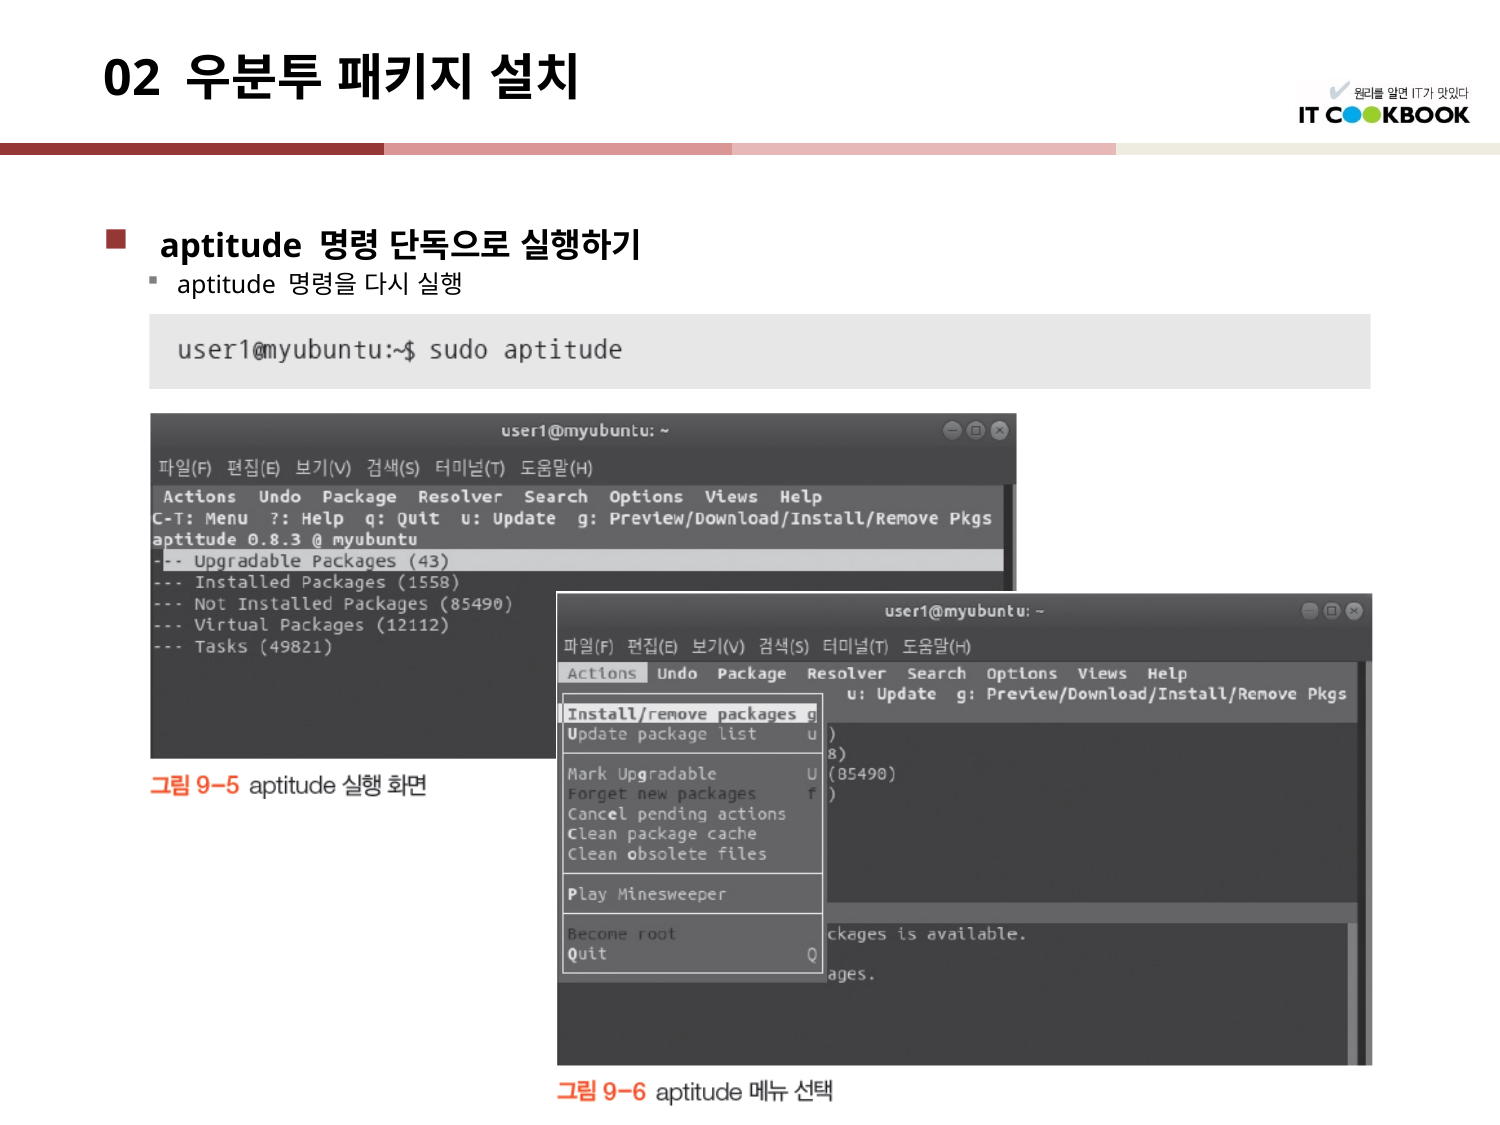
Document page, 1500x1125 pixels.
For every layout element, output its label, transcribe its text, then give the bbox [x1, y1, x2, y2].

picture [1295, 78, 1473, 125]
picture [148, 412, 1375, 1107]
title 02 우분투 패키지 설치 [88, 30, 1330, 121]
list aptitude 명령 단독으로 실행하기 aptitude 명령을 다시 실행 [88, 196, 1436, 1083]
picture [148, 314, 1375, 389]
